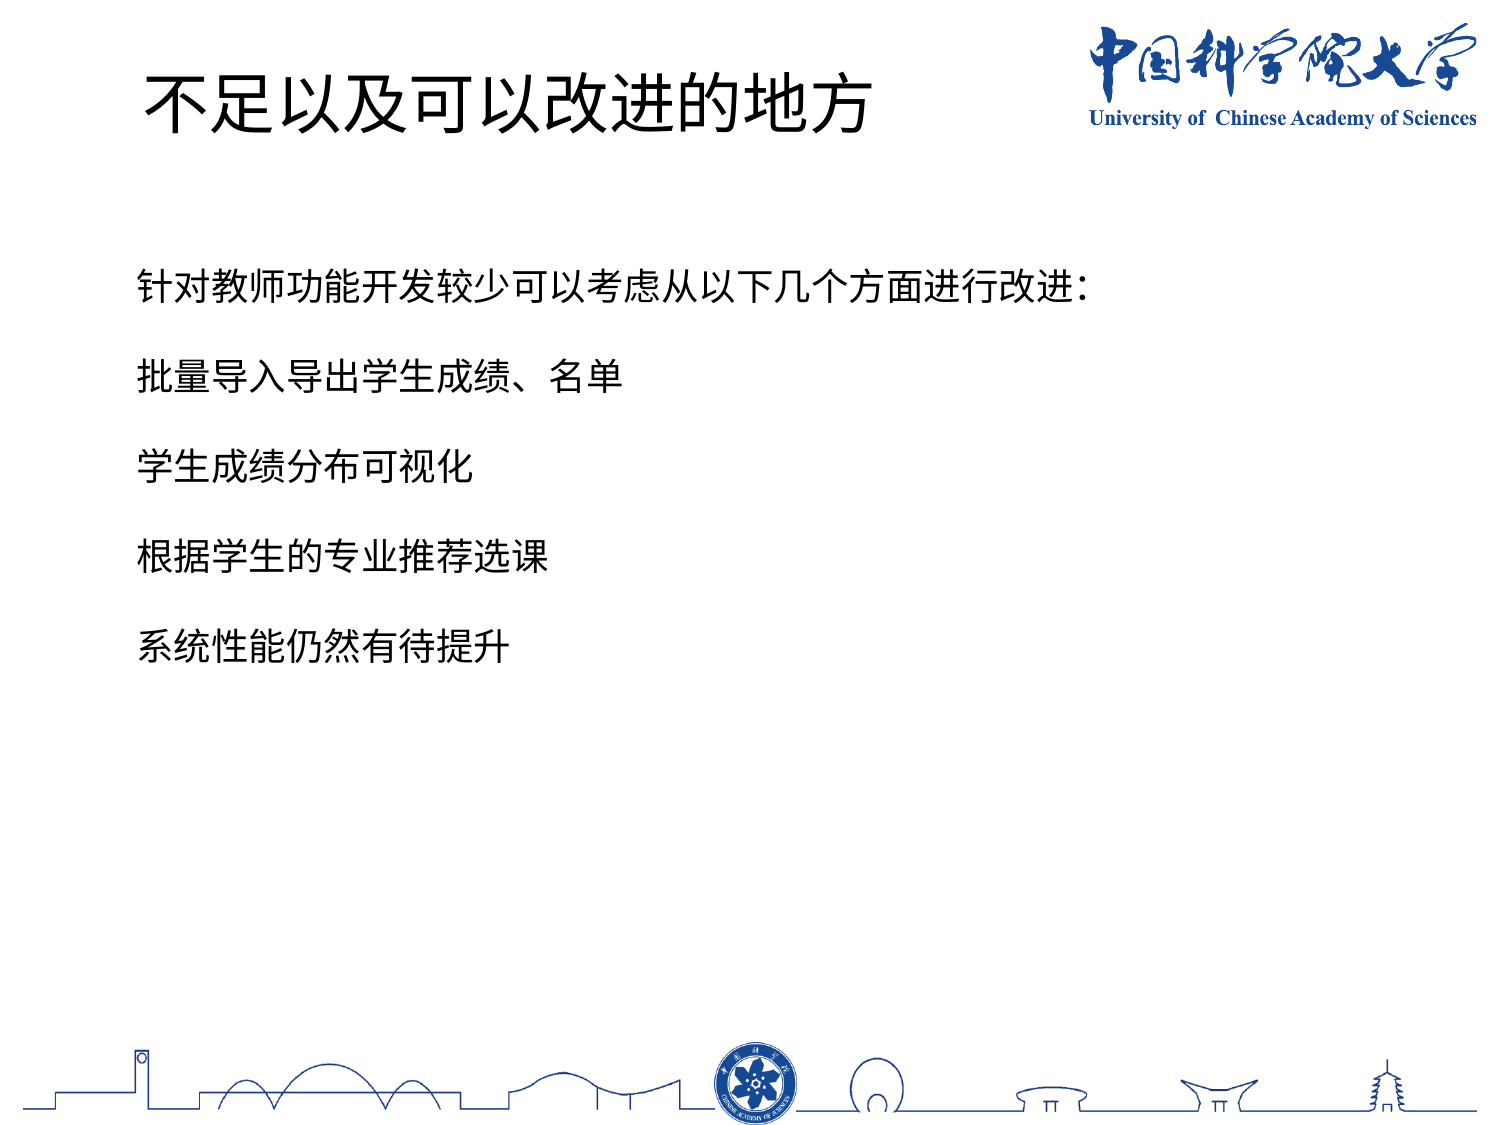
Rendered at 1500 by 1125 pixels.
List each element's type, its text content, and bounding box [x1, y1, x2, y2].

text_box 针对教师功能开发较少可以考虑从以下几个方面进行改进： 批量导入导出学生成绩、名单 学生成绩分布可视化 根据学生的专业推荐选课 系统性能仍然有待提升 [121, 255, 1376, 676]
picture [1078, 23, 1477, 129]
text_box 不足以及可以改进的地方 [127, 54, 892, 150]
picture [23, 1039, 1477, 1125]
